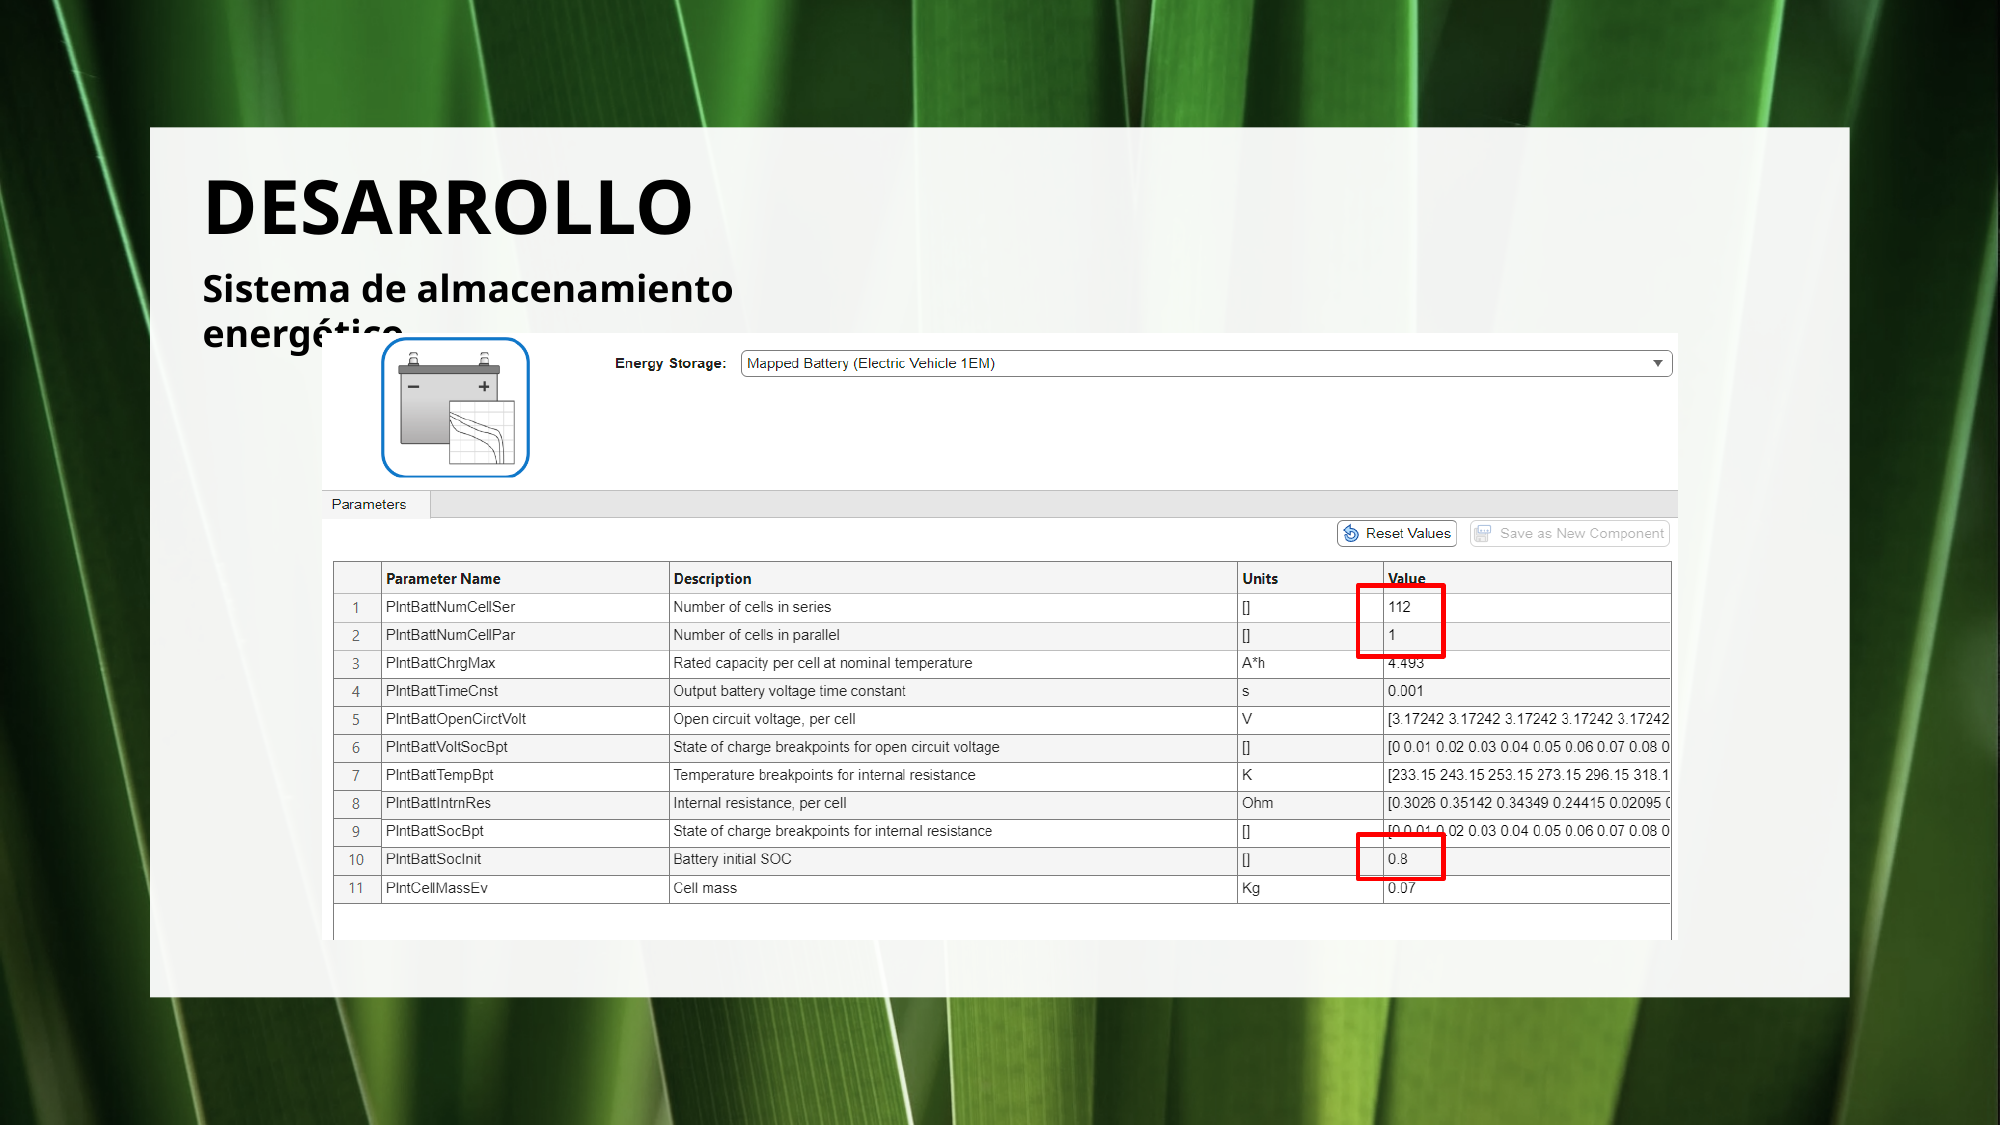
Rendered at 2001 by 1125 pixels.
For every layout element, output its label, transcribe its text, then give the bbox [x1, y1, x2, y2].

text_box DESARROLLO [187, 159, 768, 258]
picture [0, 0, 2000, 1125]
text_box Sistema de almacenamiento energético [187, 258, 896, 363]
